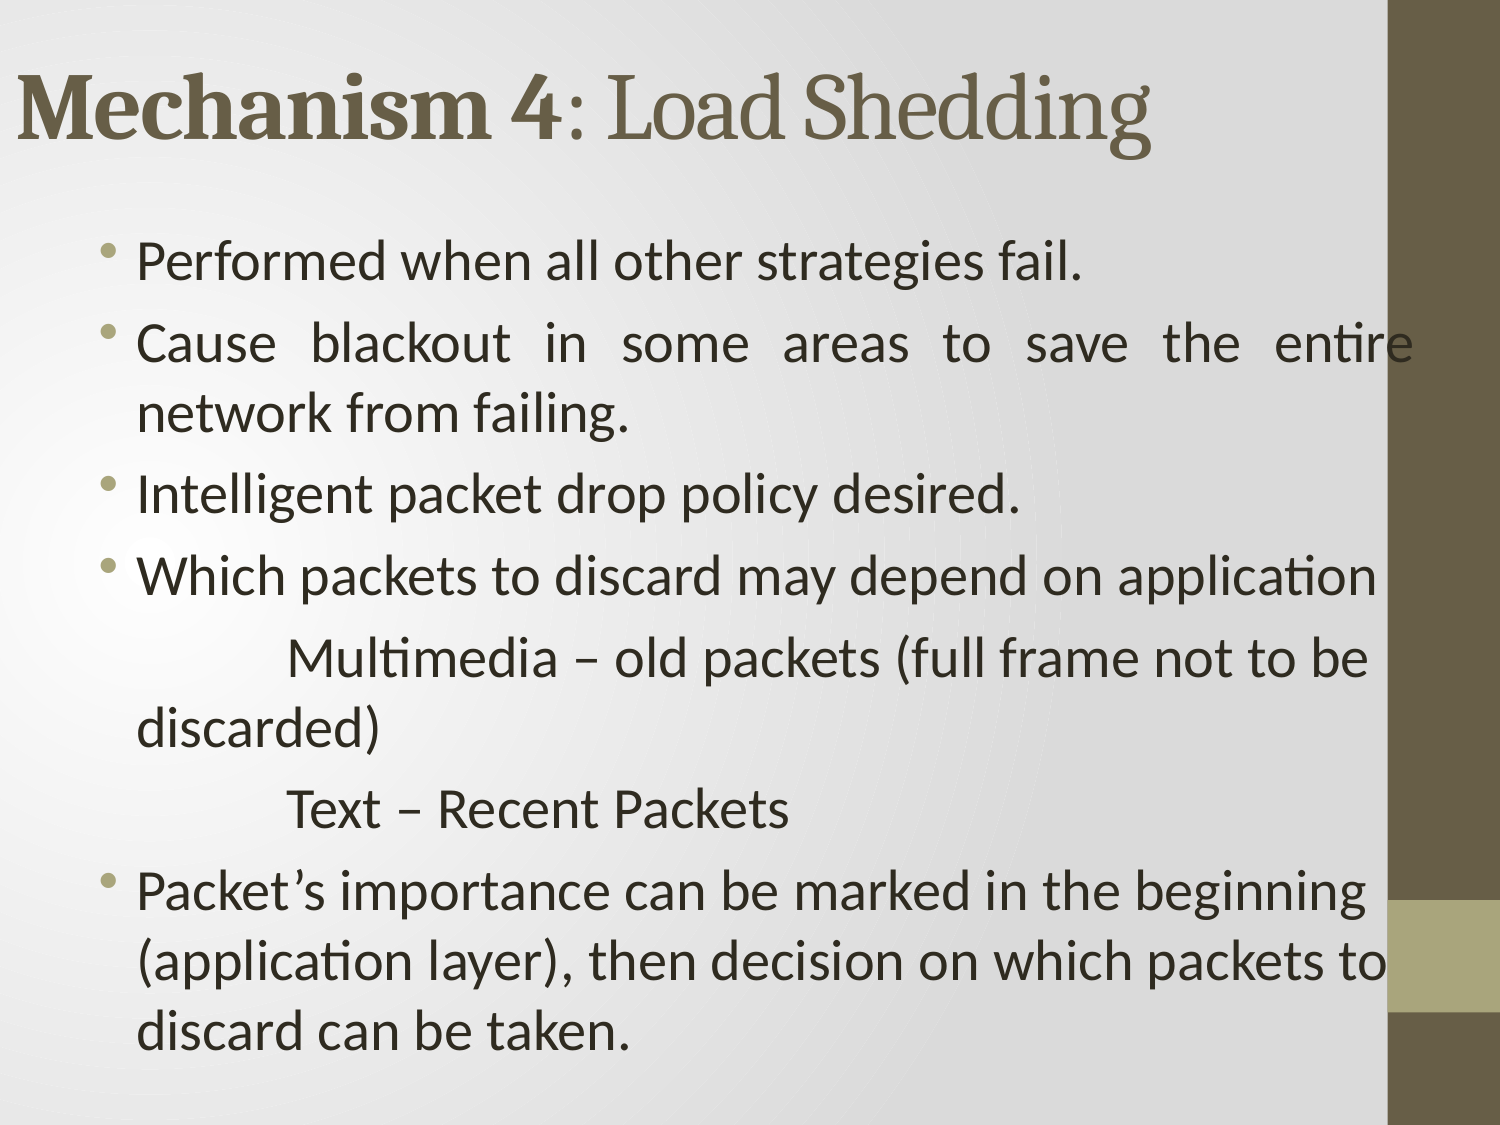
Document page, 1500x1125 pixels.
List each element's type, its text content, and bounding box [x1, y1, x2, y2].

title Mechanism 4: Load Shedding [0, 31, 1500, 172]
list Performed when all other strategies fail. Cause blackout in some areas to save the entire network from failing. Intelligent packet drop policy desired. Which packets to discard may depend on application Multimedia – old packets (full frame not to be discarded) Text – Recent Packets Packet’s importance can be marked in the beginning (application layer), then decision on which packets to discard can be taken. [64, 214, 1431, 1098]
